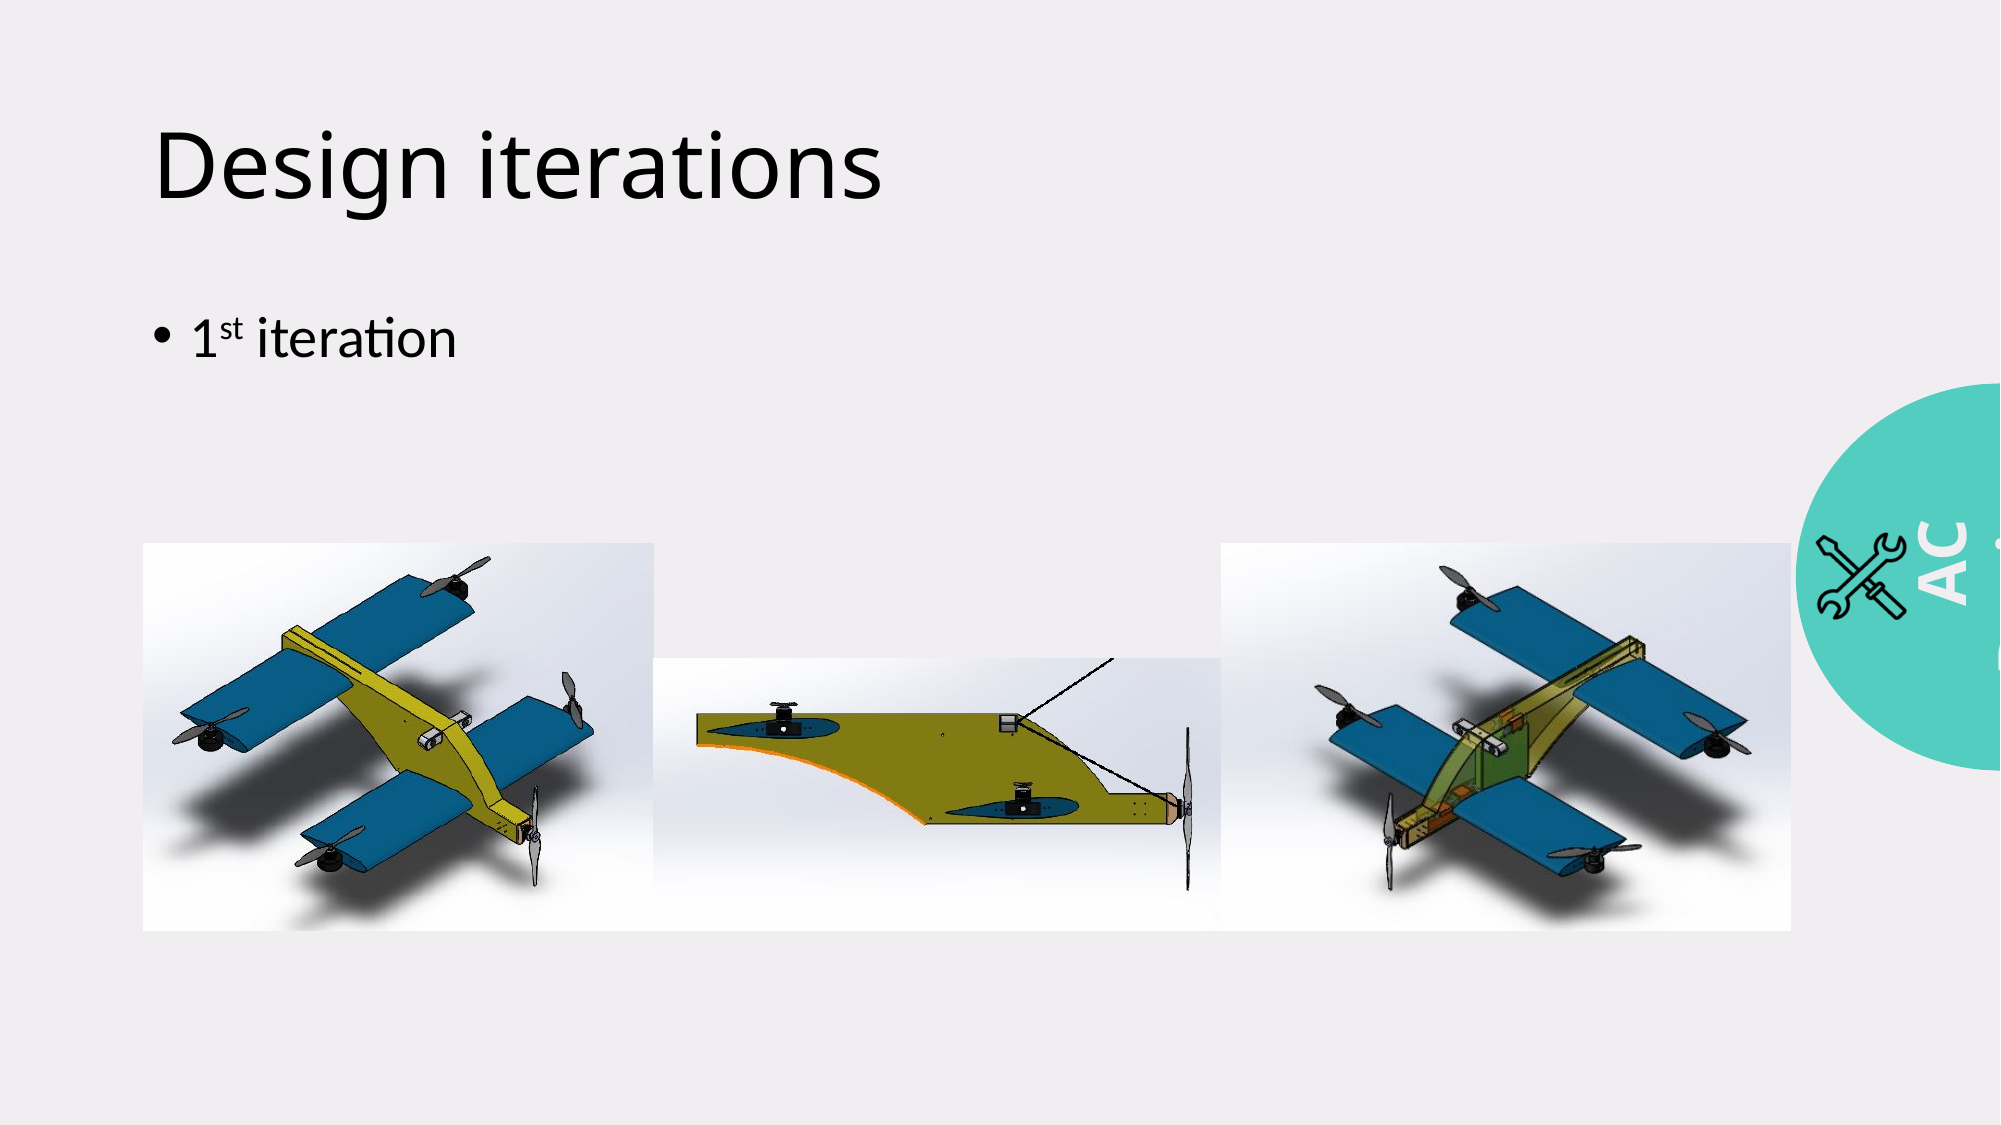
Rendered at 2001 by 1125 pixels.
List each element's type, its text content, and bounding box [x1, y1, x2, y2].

picture [1815, 529, 1907, 623]
text_box AC Design [1892, 399, 2000, 726]
text_box [1917, 382, 2000, 399]
list 1st iteration [137, 299, 1863, 1014]
picture [143, 543, 1791, 931]
text_box [1794, 411, 2000, 772]
title Design iterations [137, 59, 1863, 278]
